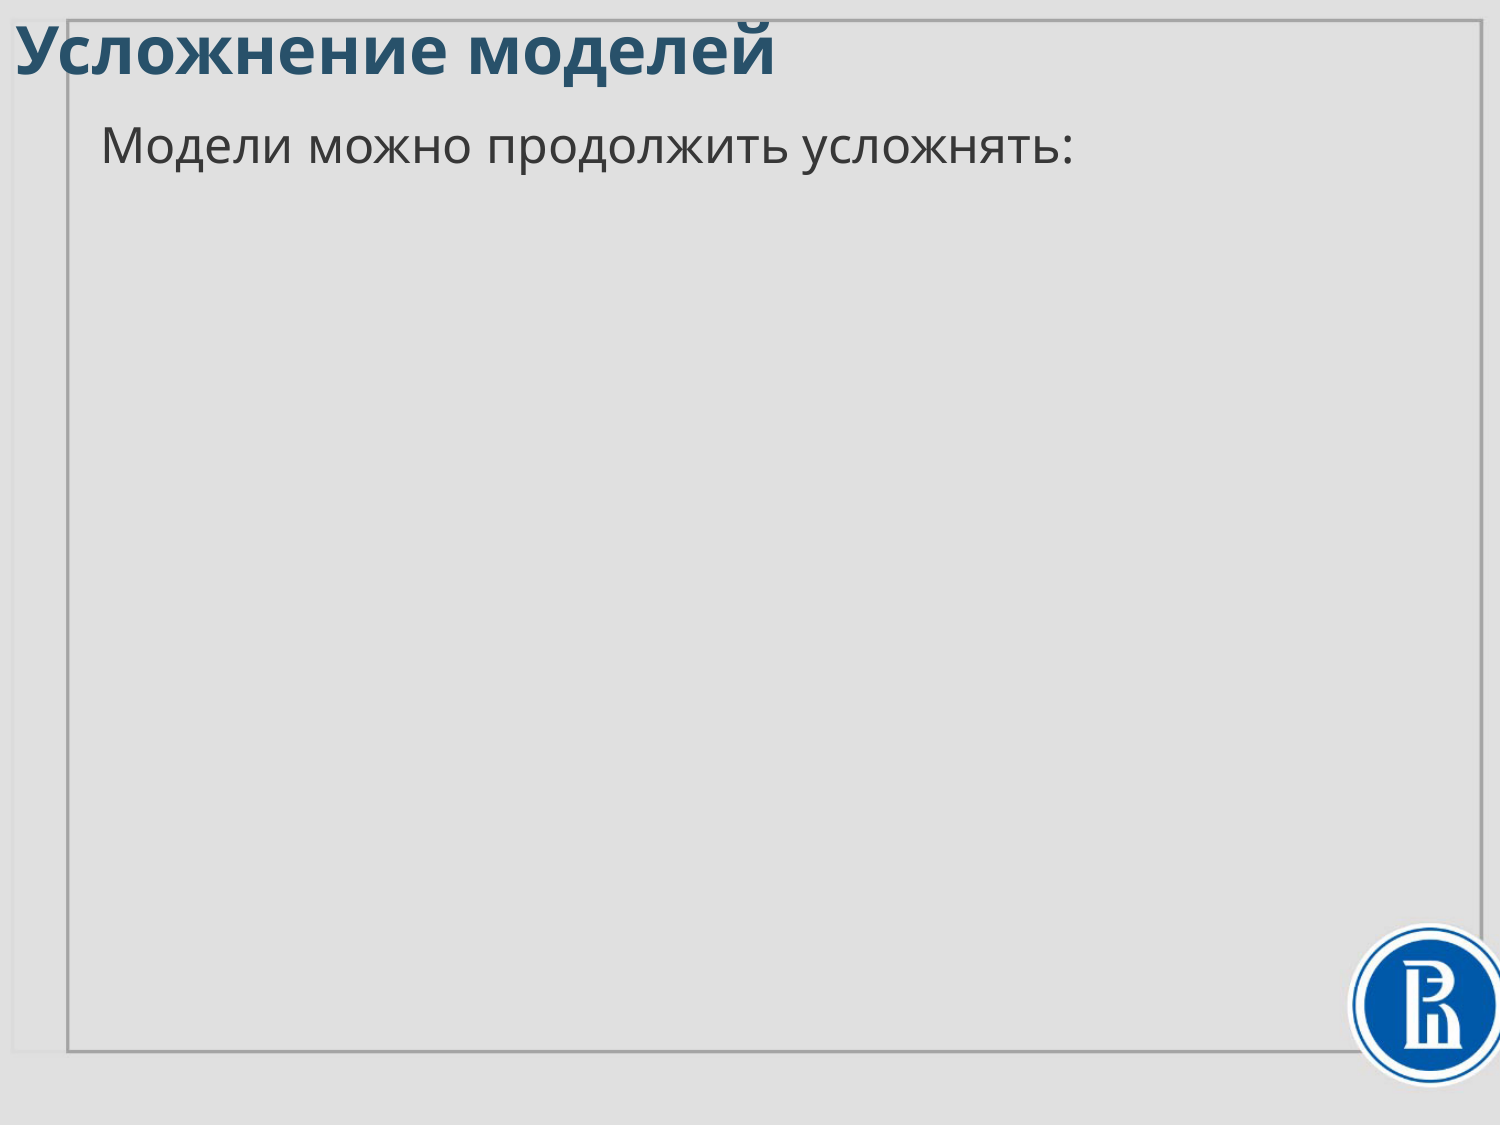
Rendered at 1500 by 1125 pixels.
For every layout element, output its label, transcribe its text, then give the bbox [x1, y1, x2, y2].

picture [0, 96, 1500, 1125]
text_box Модели можно продолжить усложнять: [100, 113, 1447, 929]
text_box Усложнение моделей [0, 0, 1500, 96]
